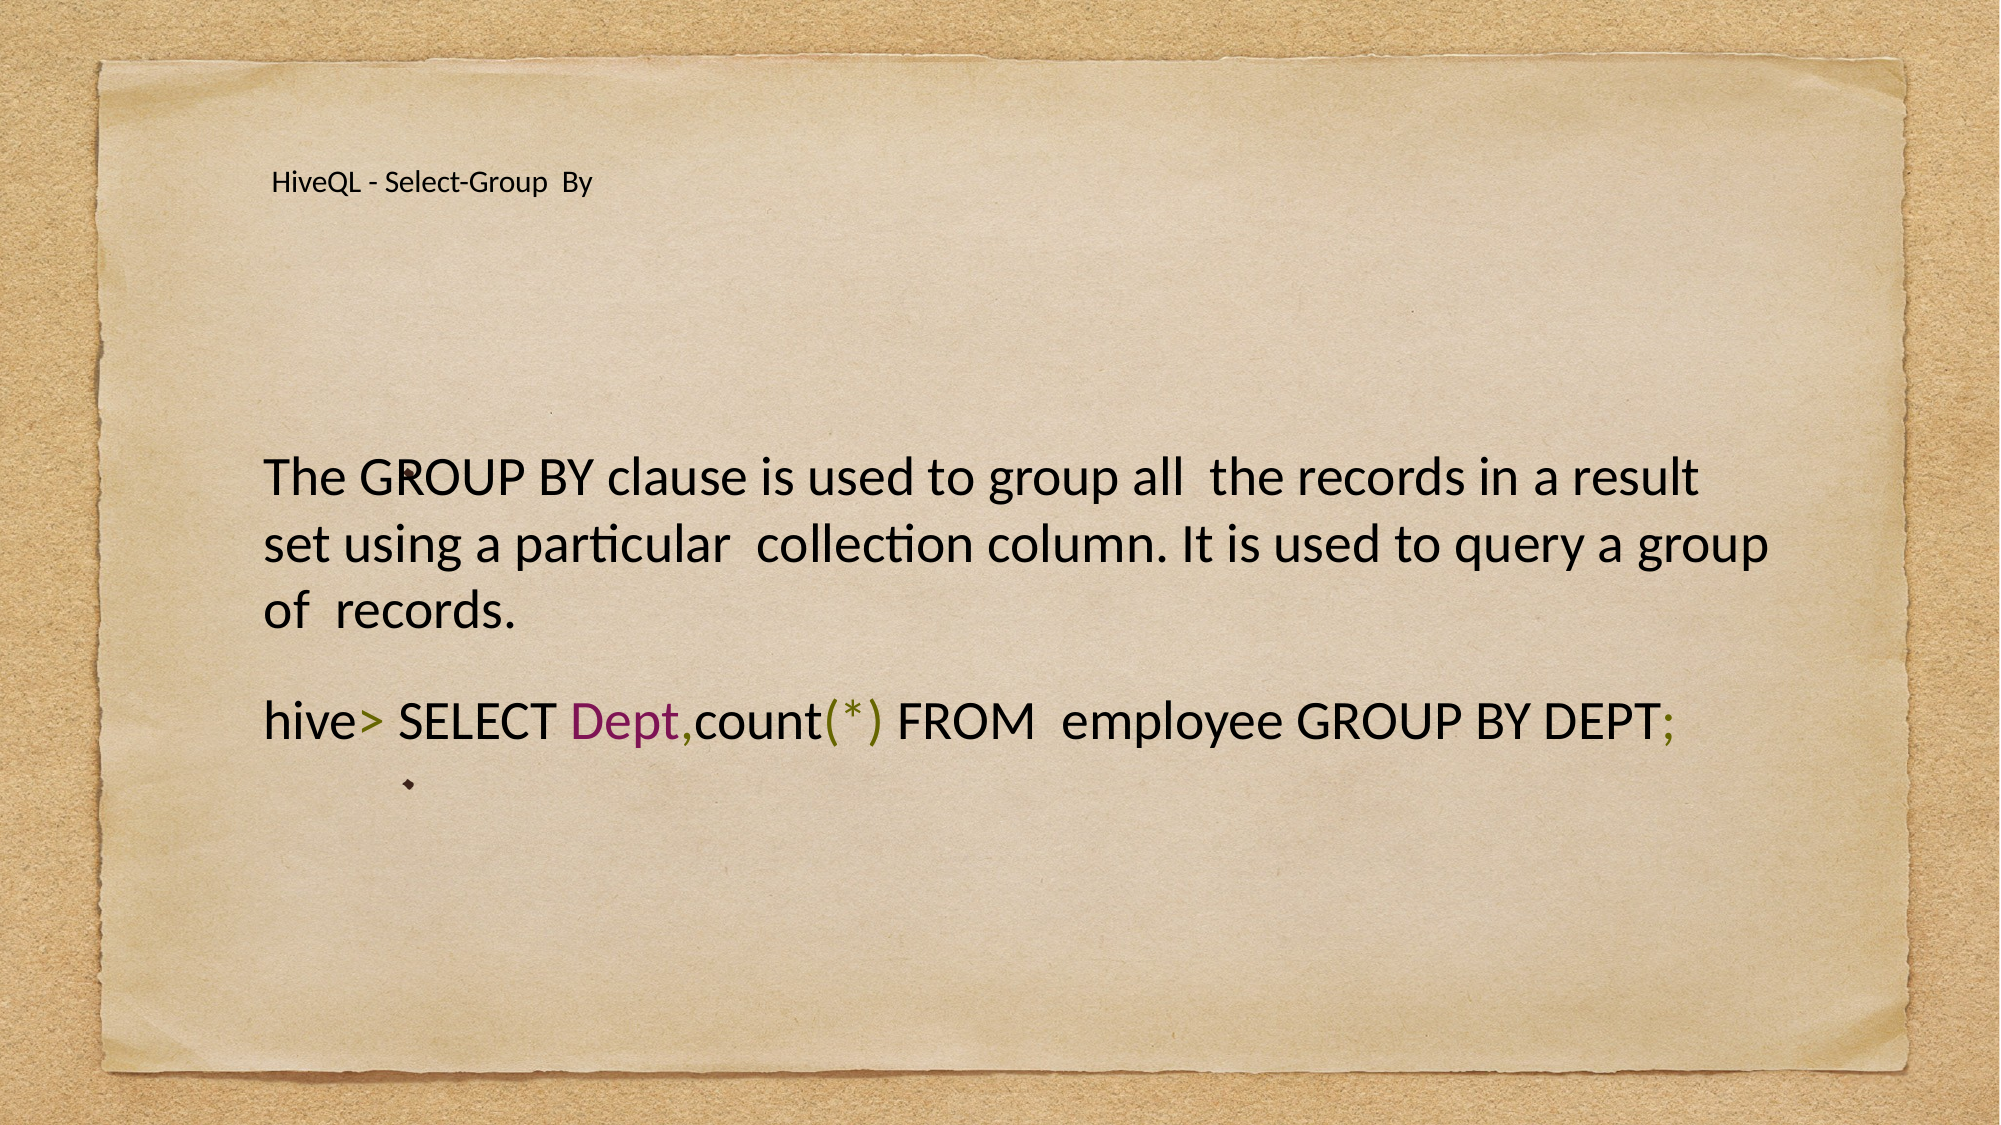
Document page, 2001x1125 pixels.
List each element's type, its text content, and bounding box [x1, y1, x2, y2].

title HiveQL - Select-Group By [270, 75, 1730, 270]
list The GROUP BY clause is used to group all the records in a result set using a particular collection column. It is used to query a group of records. hive> SELECT Dept,count(*) FROM employee GROUP BY DEPT; [228, 361, 1772, 1078]
picture [0, 0, 2000, 1125]
